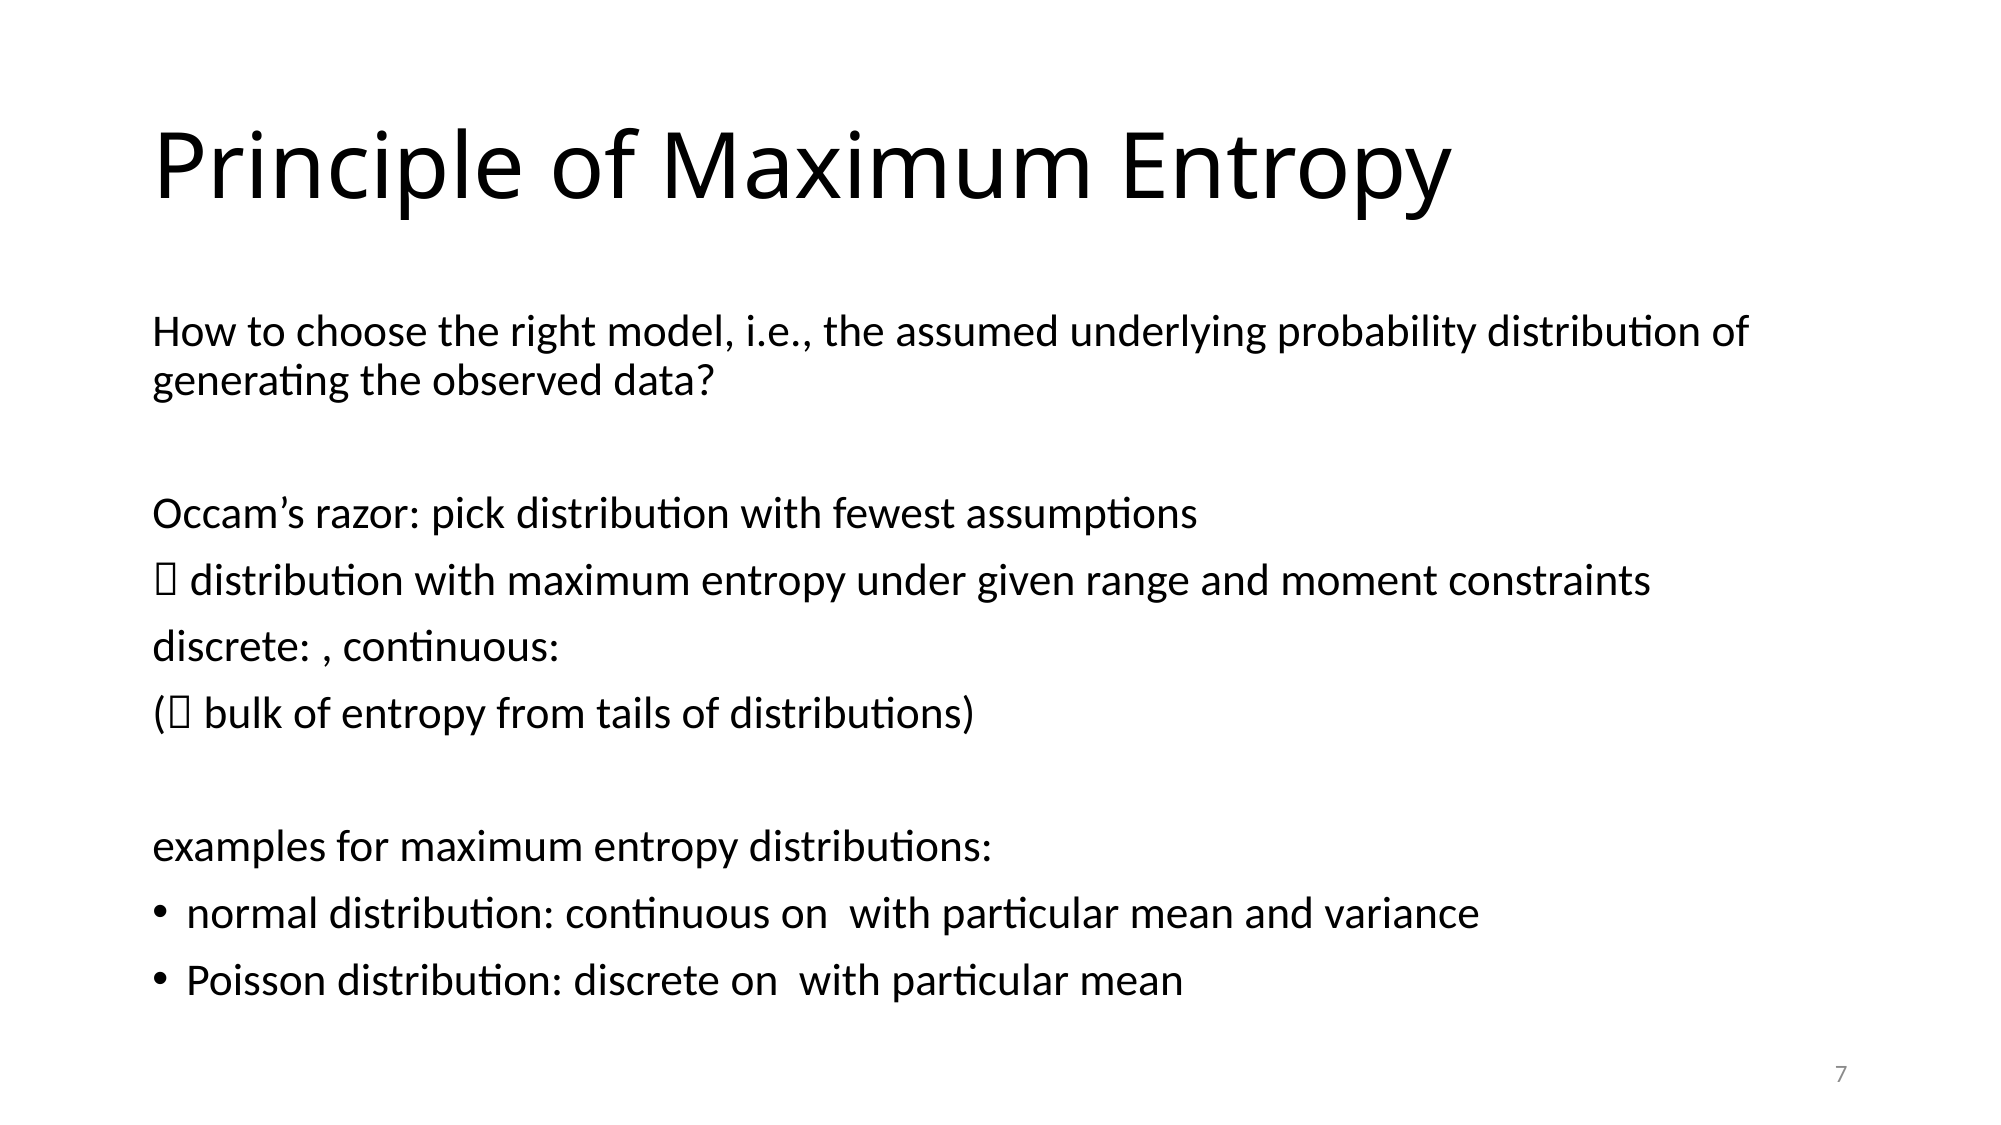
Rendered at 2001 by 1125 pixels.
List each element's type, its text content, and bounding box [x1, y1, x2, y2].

title Principle of Maximum Entropy [137, 59, 1863, 278]
slide_number 7 [1412, 1042, 1863, 1103]
